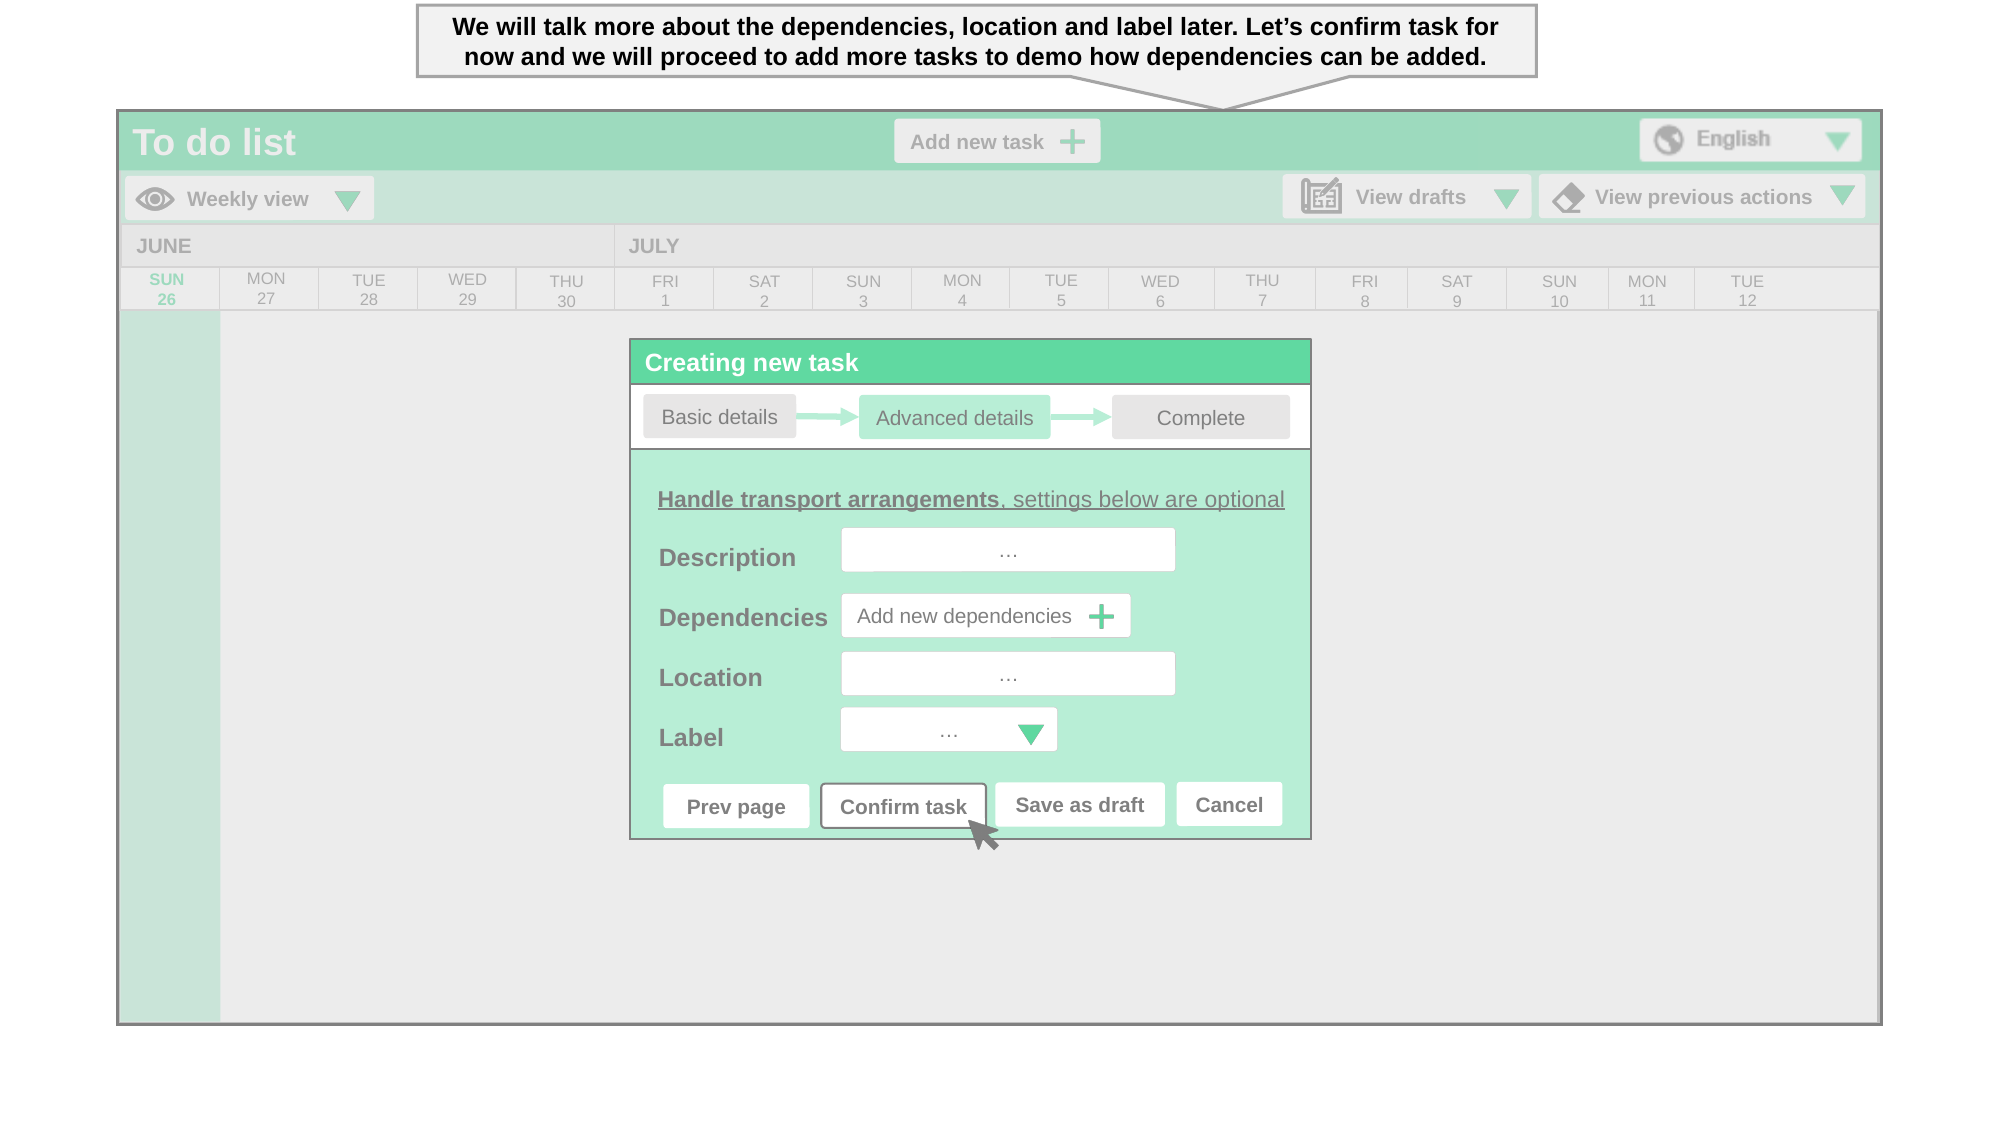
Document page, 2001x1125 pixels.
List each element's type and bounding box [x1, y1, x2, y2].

text_box [416, 4, 1538, 109]
text_box [117, 110, 1882, 1025]
